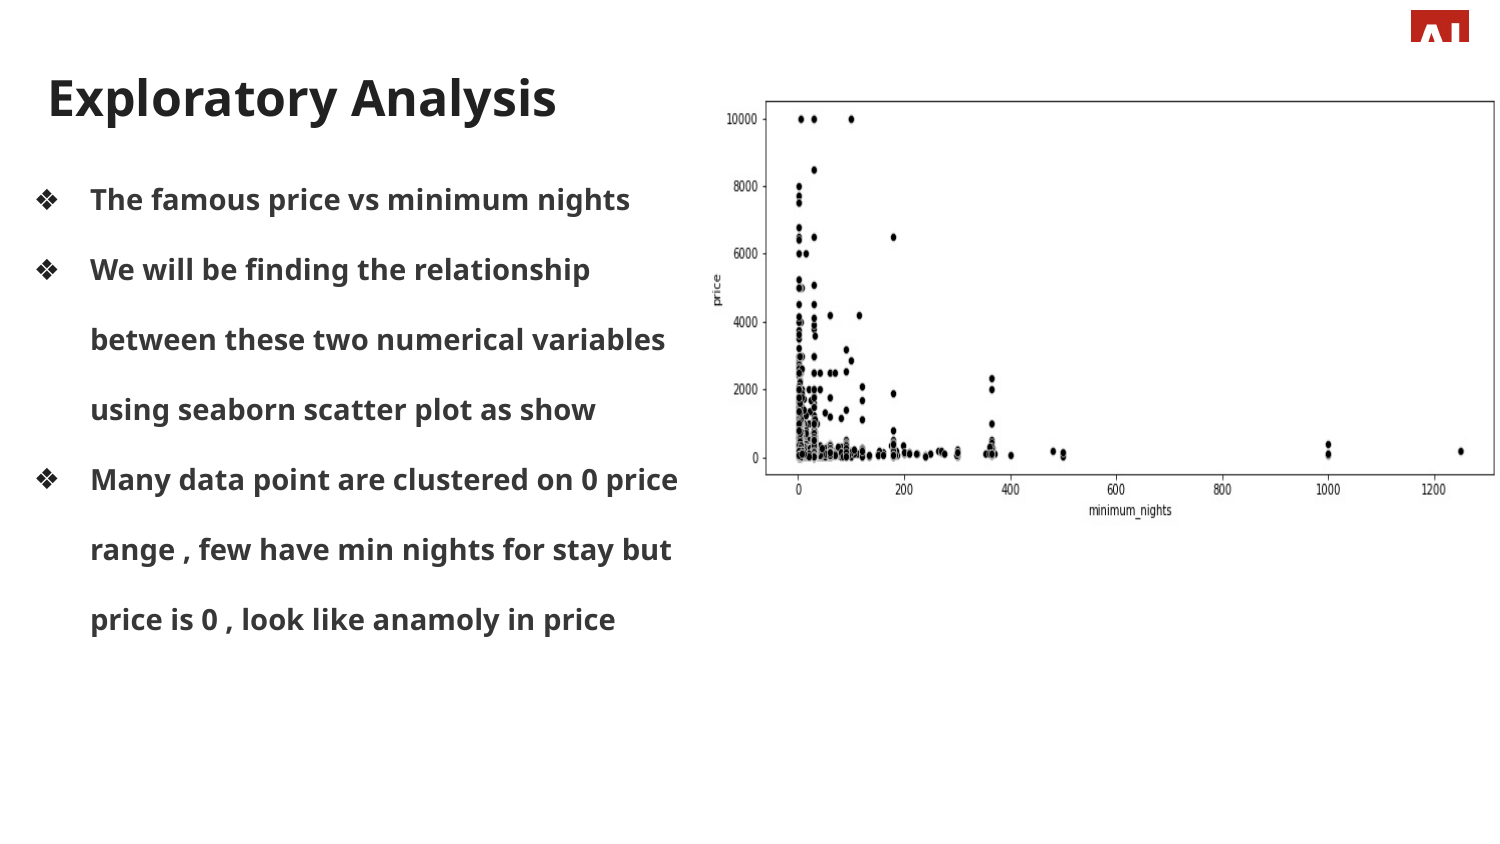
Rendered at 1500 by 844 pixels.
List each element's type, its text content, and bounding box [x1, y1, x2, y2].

subtitle The famous price vs minimum nights We will be finding the relationship between these two numerical variables using seaborn scatter plot as show Many data point are clustered on 0 price range , few have min nights for stay but price is 0 , look like anamoly in price [0, 131, 729, 783]
picture [706, 10, 1500, 536]
title Exploratory Analysis [32, 42, 704, 131]
